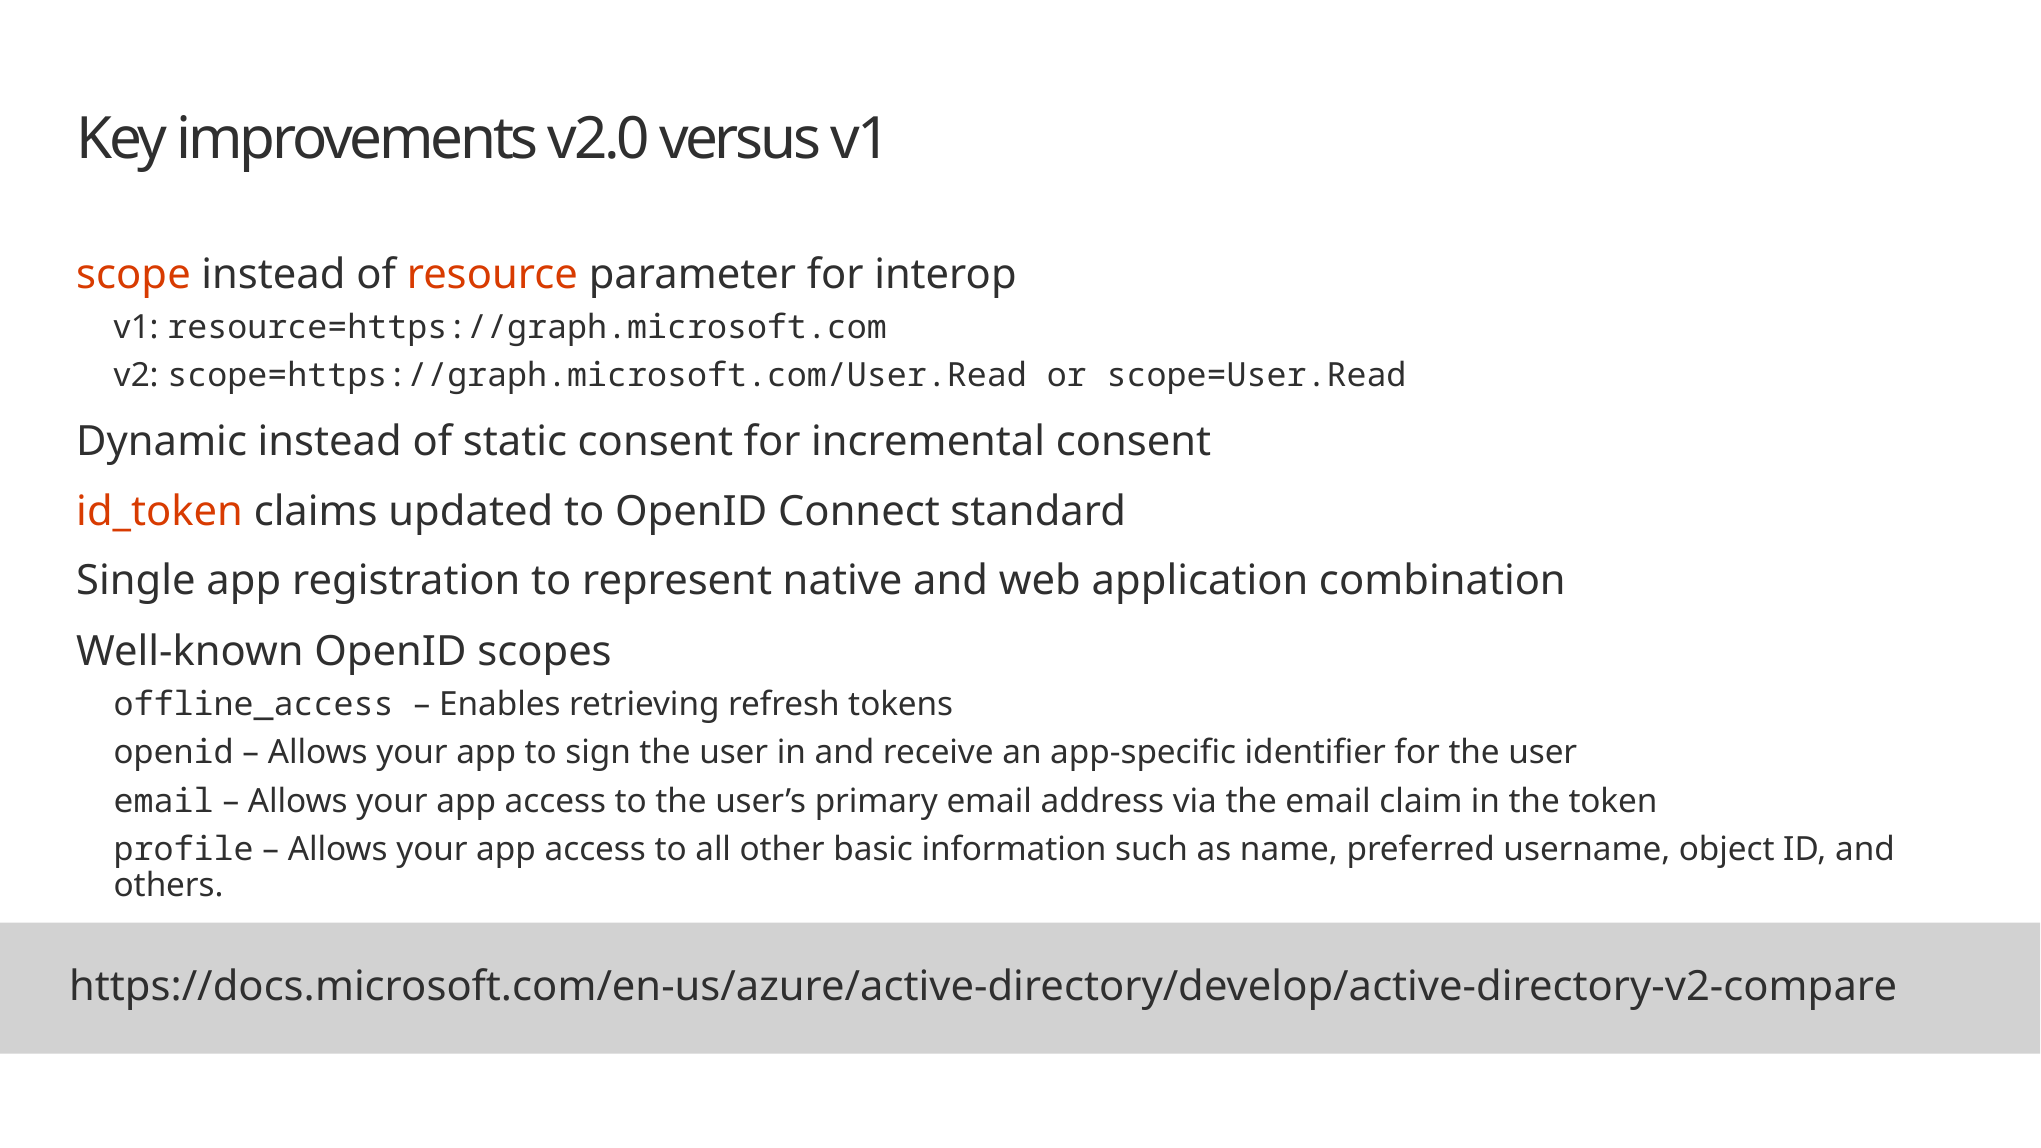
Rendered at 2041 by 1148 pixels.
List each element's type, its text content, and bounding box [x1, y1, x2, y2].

list scope instead of resource parameter for interop v1: resource=https://graph.microsoft.com v2: scope=https://graph.microsoft.com/User.Read or scope=User.Read Dynamic instead of static consent for incremental consent id_token claims updated to OpenID Connect standard Single app registration to represent native and web application combination Well-known OpenID scopes offline_access – Enables retrieving refresh tokens openid – Allows your app to sign the user in and receive an app-specific identifier for the user email – Allows your app access to the user’s primary email address via the email claim in the token profile – Allows your app access to all other basic information such as name, preferred username, object ID, and others. [76, 252, 1969, 875]
text_box [0, 922, 2041, 1054]
text_box https://docs.microsoft.com/en-us/azure/active-directory/develop/active-directory-v2-compare [39, 941, 1928, 1032]
title Key improvements v2.0 versus v1 [76, 103, 1969, 172]
